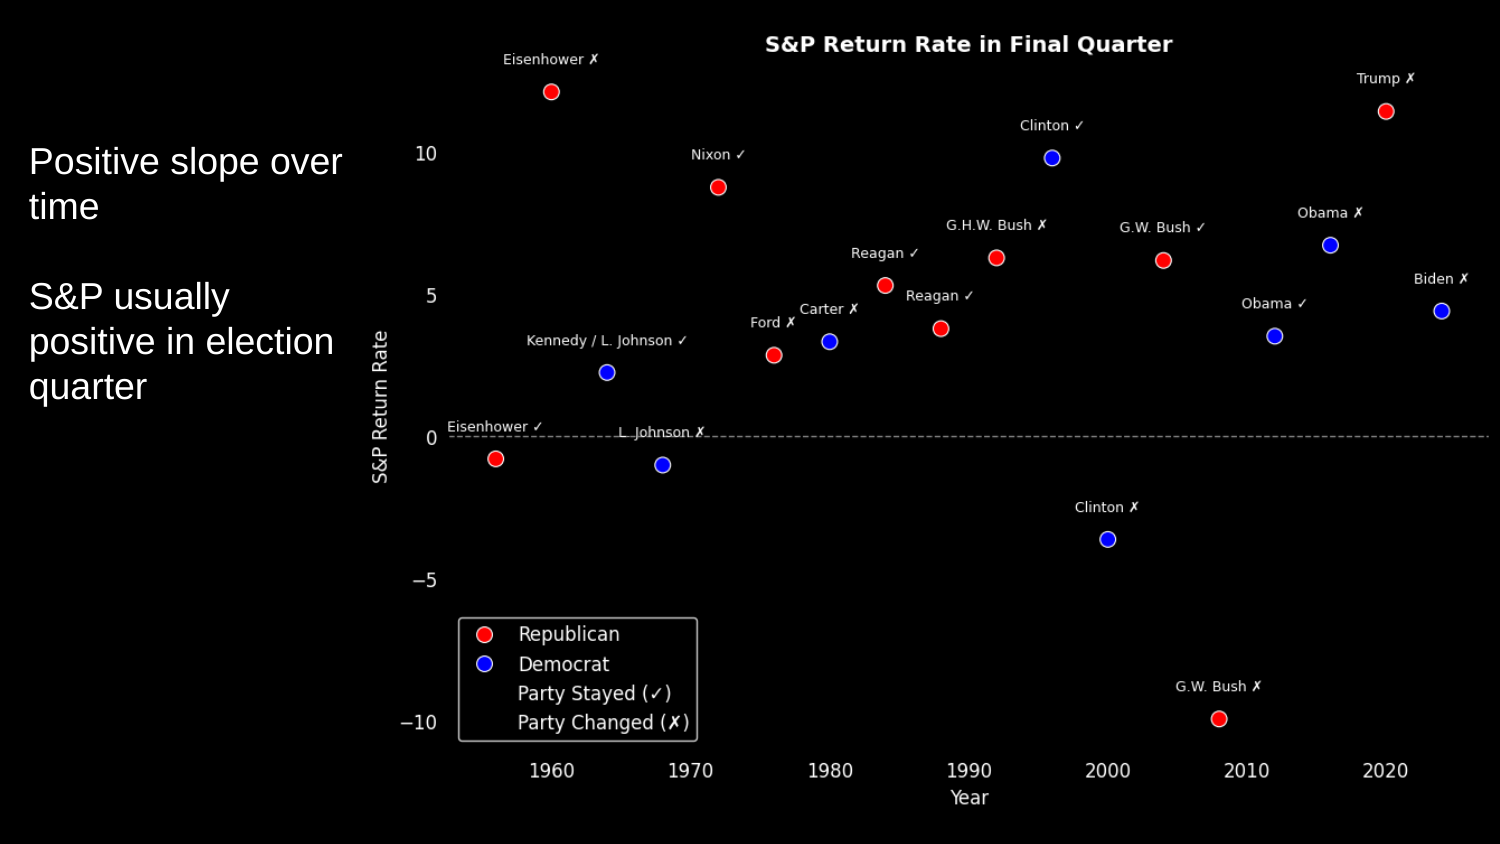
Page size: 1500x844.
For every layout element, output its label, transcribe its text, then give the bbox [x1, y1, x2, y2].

picture [361, 24, 1500, 819]
text_box Positive slope over time S&P usually positive in election quarter [13, 121, 356, 422]
